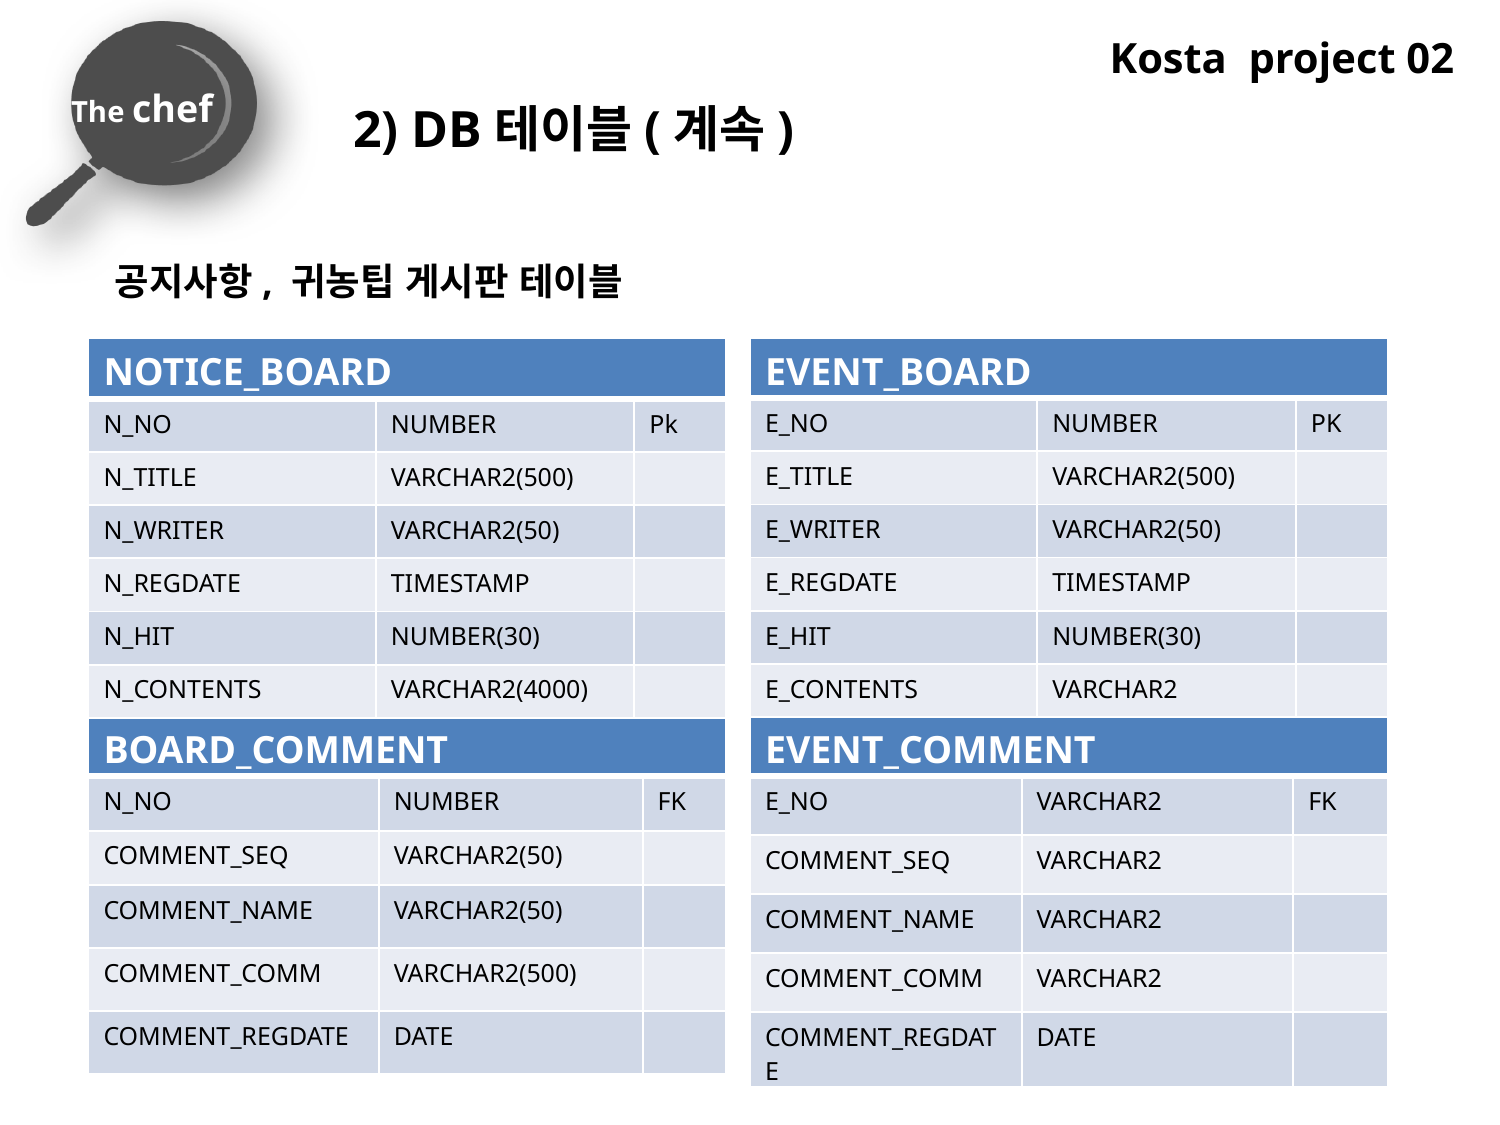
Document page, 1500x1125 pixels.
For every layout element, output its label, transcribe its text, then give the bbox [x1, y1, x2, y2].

table_cell E_HIT [751, 612, 1036, 663]
table_cell VARCHAR2 [1023, 954, 1292, 1011]
text_box Kosta project 02 [1033, 24, 1500, 90]
table_cell N_WRITER [89, 506, 375, 557]
table_cell [644, 832, 725, 884]
table_cell [1294, 1013, 1387, 1086]
text_box 2) DB테이블(계속) [459, 89, 810, 165]
table_header EVENT_COMMENT [751, 718, 1387, 773]
table_cell [644, 1012, 725, 1073]
table_cell VARCHAR2 [1023, 895, 1292, 952]
table_cell NUMBER(30) [1038, 612, 1295, 663]
table_cell COMMENT_NAME [89, 886, 378, 947]
table_cell NUMBER(30) [377, 612, 633, 664]
table_cell [1297, 665, 1387, 716]
table_cell [1294, 895, 1387, 952]
table_cell VARCHAR2 [1023, 779, 1292, 834]
table_cell [635, 506, 725, 557]
table_cell [635, 559, 725, 611]
table_cell [1297, 505, 1387, 557]
table_cell COMMENT_COMM [89, 949, 378, 1010]
table_cell E_NO [751, 401, 1036, 450]
table_cell N_TITLE [89, 453, 375, 504]
table_cell TIMESTAMP [1038, 558, 1295, 610]
table_cell COMMENT_NAME [751, 895, 1021, 952]
table_cell N_NO [89, 402, 375, 451]
table_header BOARD_COMMENT [89, 719, 725, 773]
table_cell COMMENT_SEQ [751, 836, 1021, 893]
table_cell Pk [635, 402, 725, 451]
table_cell FK [644, 779, 725, 830]
table_cell PK [1297, 401, 1387, 450]
table_header NOTICE_BOARD [89, 339, 725, 396]
table_cell VARCHAR2(4000) [377, 666, 633, 717]
table_cell COMMENT_COMM [751, 954, 1021, 1011]
table_cell VARCHAR2(500) [377, 453, 633, 504]
table_cell [644, 949, 725, 1010]
table_cell VARCHAR2 [1038, 665, 1295, 716]
table_cell DATE [380, 1012, 642, 1073]
table_cell N_HIT [89, 612, 375, 664]
table_cell [1294, 954, 1387, 1011]
table_cell [1297, 558, 1387, 610]
table_cell N_REGDATE [89, 559, 375, 611]
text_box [0, 0, 455, 287]
table_cell VARCHAR2(50) [380, 886, 642, 947]
table_cell VARCHAR2(50) [380, 832, 642, 884]
table_cell VARCHAR2(50) [377, 506, 633, 557]
table_cell VARCHAR2(50) [1038, 505, 1295, 557]
table_cell E_TITLE [751, 452, 1036, 504]
table_cell NUMBER [377, 402, 633, 451]
table_cell N_NO [89, 779, 378, 830]
table_cell [1297, 452, 1387, 504]
table_cell COMMENT_SEQ [89, 832, 378, 884]
table_header EVENT_BOARD [751, 339, 1387, 395]
table_cell [1294, 836, 1387, 893]
table_cell COMMENT_REGDATE [751, 1013, 1021, 1086]
text_box 공지사항, 귀농팁 게시판 테이블 [100, 250, 739, 311]
table_cell [635, 666, 725, 717]
table_cell [635, 612, 725, 664]
table_cell VARCHAR2 [1023, 836, 1292, 893]
table_cell E_CONTENTS [751, 665, 1036, 716]
table_cell [644, 886, 725, 947]
table_cell N_CONTENTS [89, 666, 375, 717]
table_cell E_WRITER [751, 505, 1036, 557]
table_cell E_REGDATE [751, 558, 1036, 610]
table_cell [1297, 612, 1387, 663]
table_cell VARCHAR2(500) [380, 949, 642, 1010]
table_cell E_NO [751, 779, 1021, 834]
table_cell FK [1294, 779, 1387, 834]
table_cell TIMESTAMP [377, 559, 633, 611]
table_cell COMMENT_REGDATE [89, 1012, 378, 1073]
table_cell VARCHAR2(500) [1038, 452, 1295, 504]
table_cell DATE [1023, 1013, 1292, 1086]
table_cell [635, 453, 725, 504]
table_cell NUMBER [1038, 401, 1295, 450]
table_cell NUMBER [380, 779, 642, 830]
